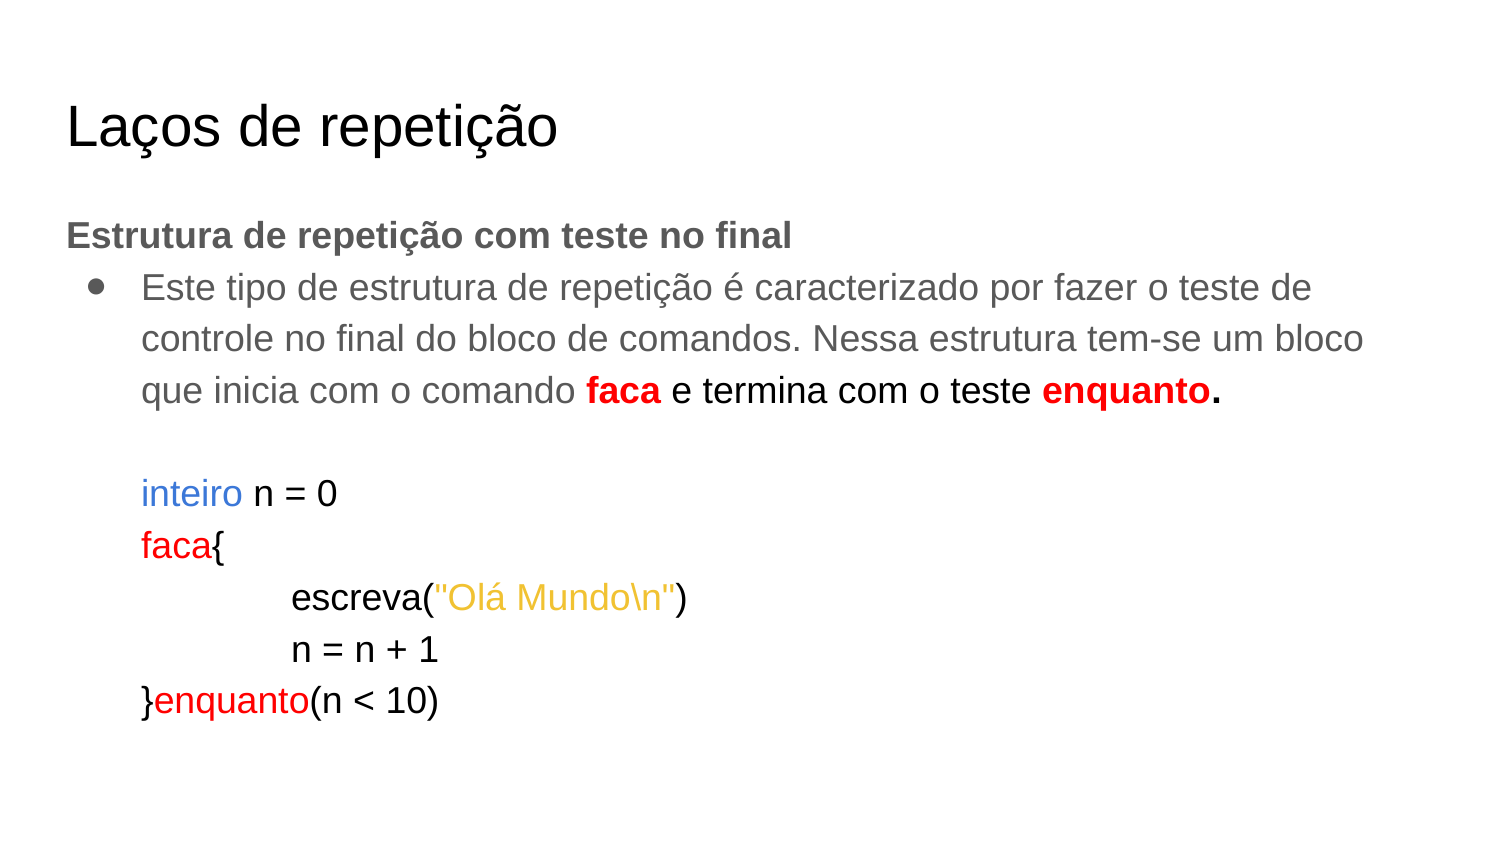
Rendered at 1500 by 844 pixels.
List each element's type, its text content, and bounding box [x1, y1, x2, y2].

list Estrutura de repetição com teste no final Este tipo de estrutura de repetição é caracterizado por fazer o teste de controle no final do bloco de comandos. Nessa estrutura tem-se um bloco que inicia com o comando faca e termina com o teste enquanto. inteiro n = 0 faca{ escreva("Olá Mundo\n") n = n + 1 }enquanto(n < 10) [51, 189, 1449, 750]
title Laços de repetição [51, 72, 1449, 167]
